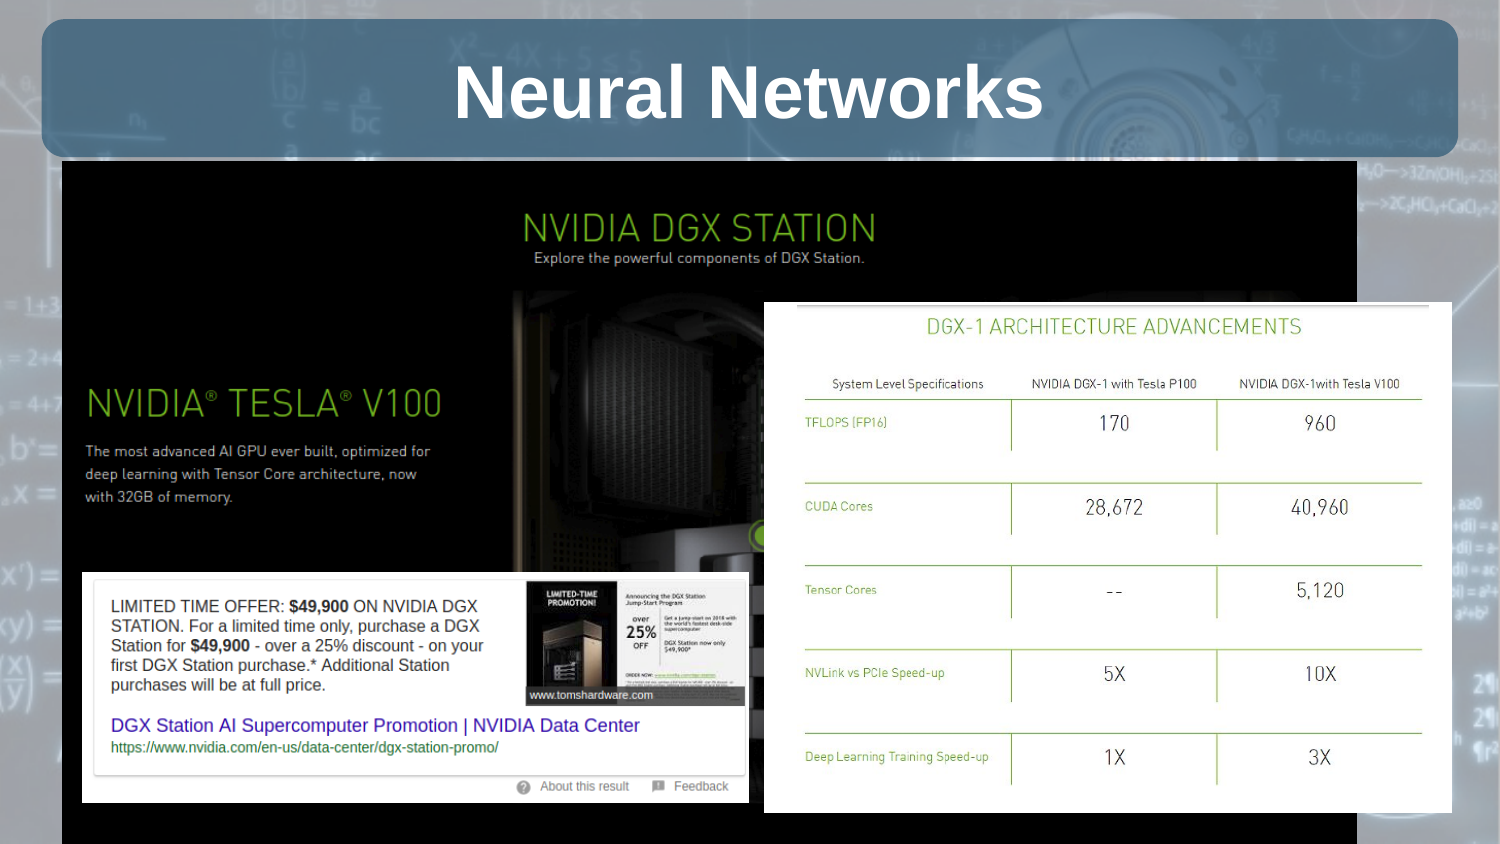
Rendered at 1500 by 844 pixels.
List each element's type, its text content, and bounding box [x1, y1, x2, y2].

picture [0, 0, 1500, 844]
title Neural Networks [49, 43, 1451, 134]
